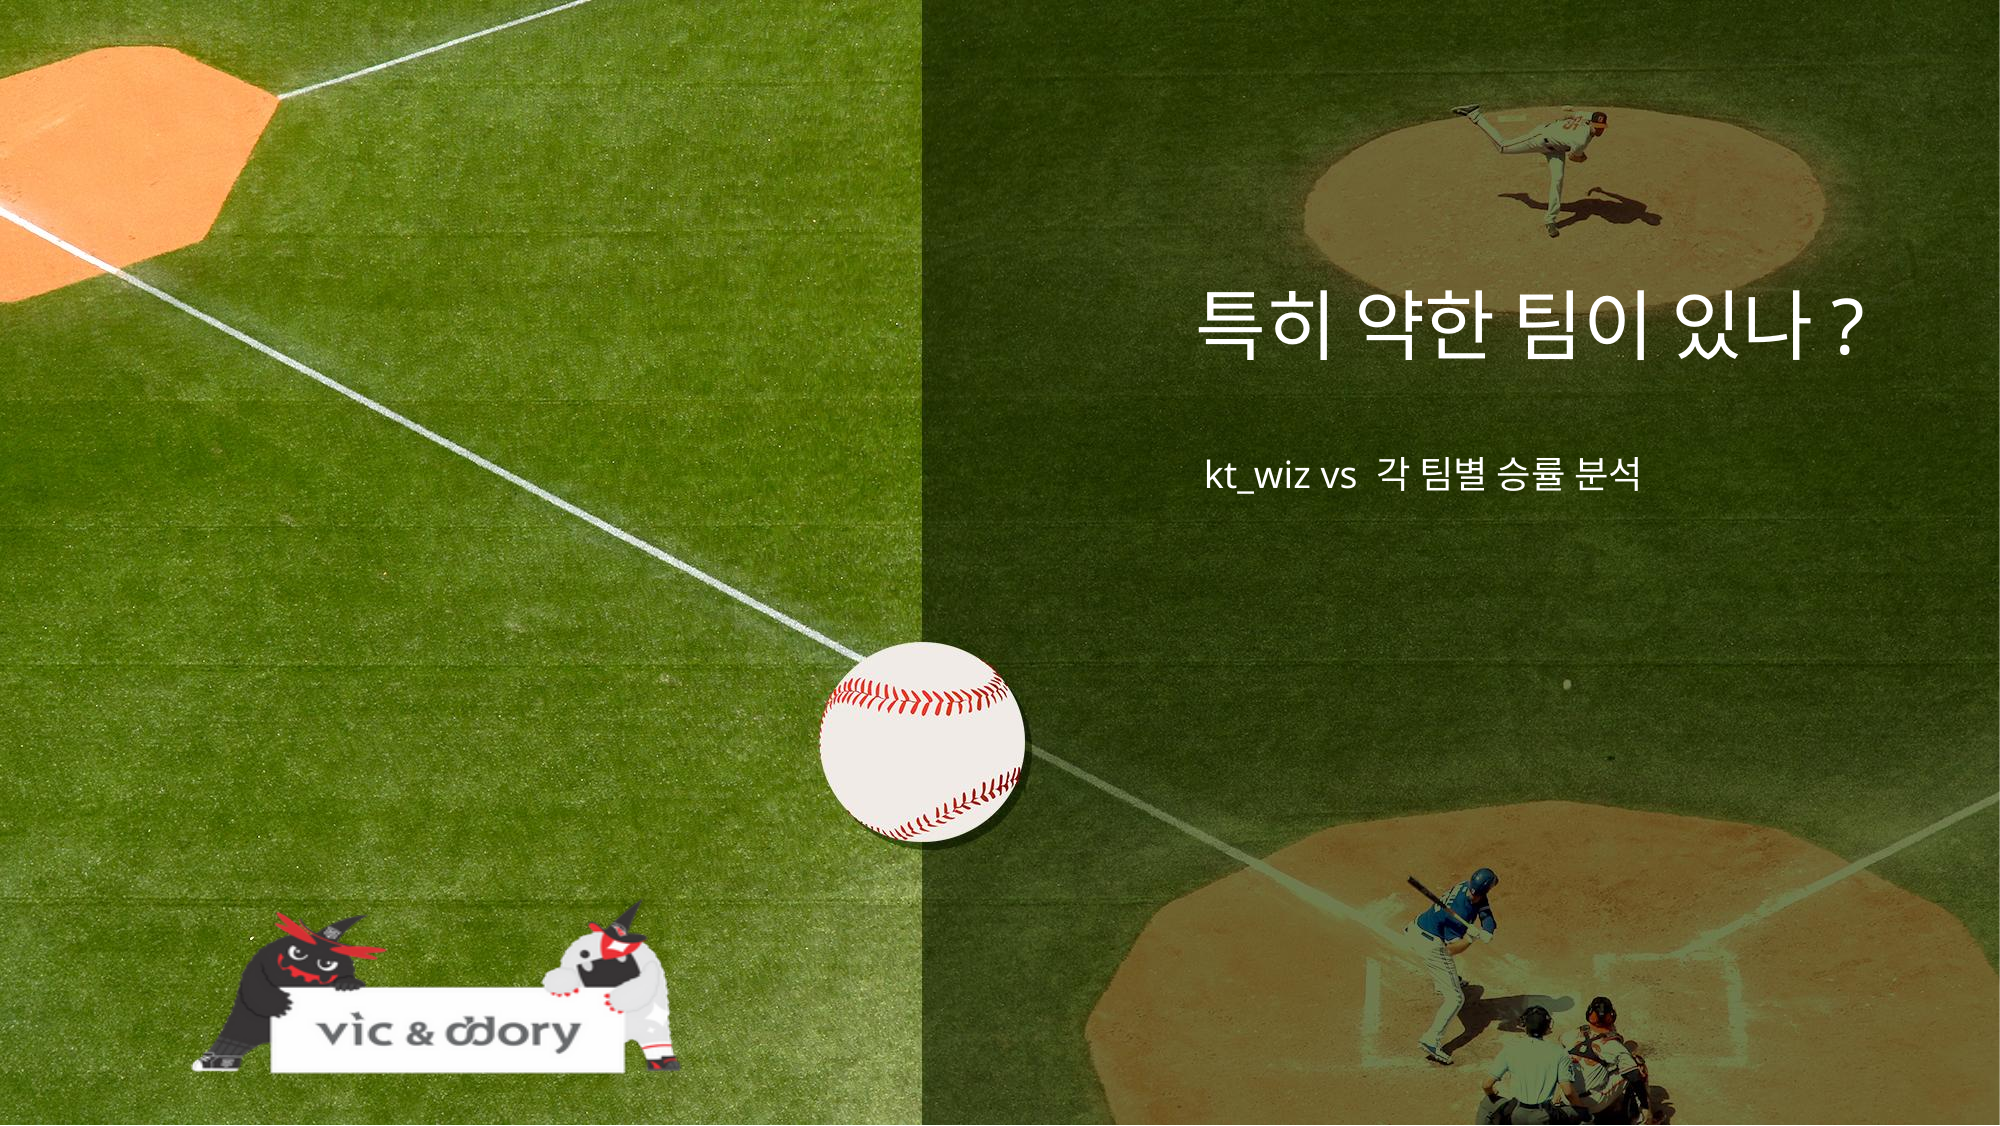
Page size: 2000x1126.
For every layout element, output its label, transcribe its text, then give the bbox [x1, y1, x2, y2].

text_box 특히 약한 팀이 있나? [1180, 262, 1973, 386]
picture [0, 0, 2000, 1125]
text_box kt_wiz vs 각 팀별 승률 분석 [1188, 398, 1910, 503]
